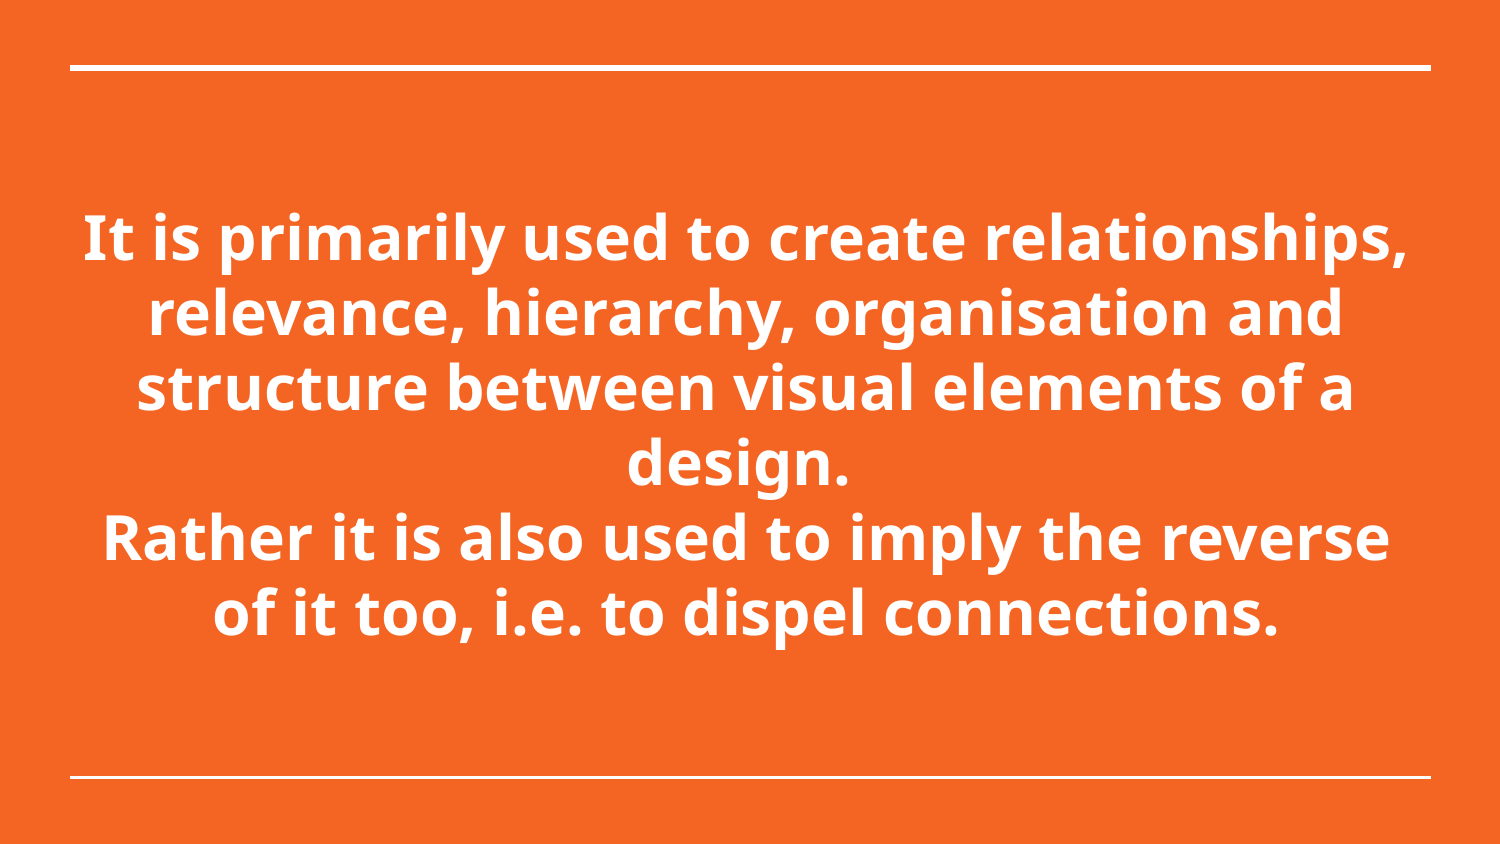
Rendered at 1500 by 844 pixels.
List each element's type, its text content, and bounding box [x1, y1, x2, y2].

title It is primarily used to create relationships, relevance, hierarchy, organisation and structure between visual elements of a design. Rather it is also used to imply the reverse of it too, i.e. to dispel connections. [66, 296, 1428, 550]
